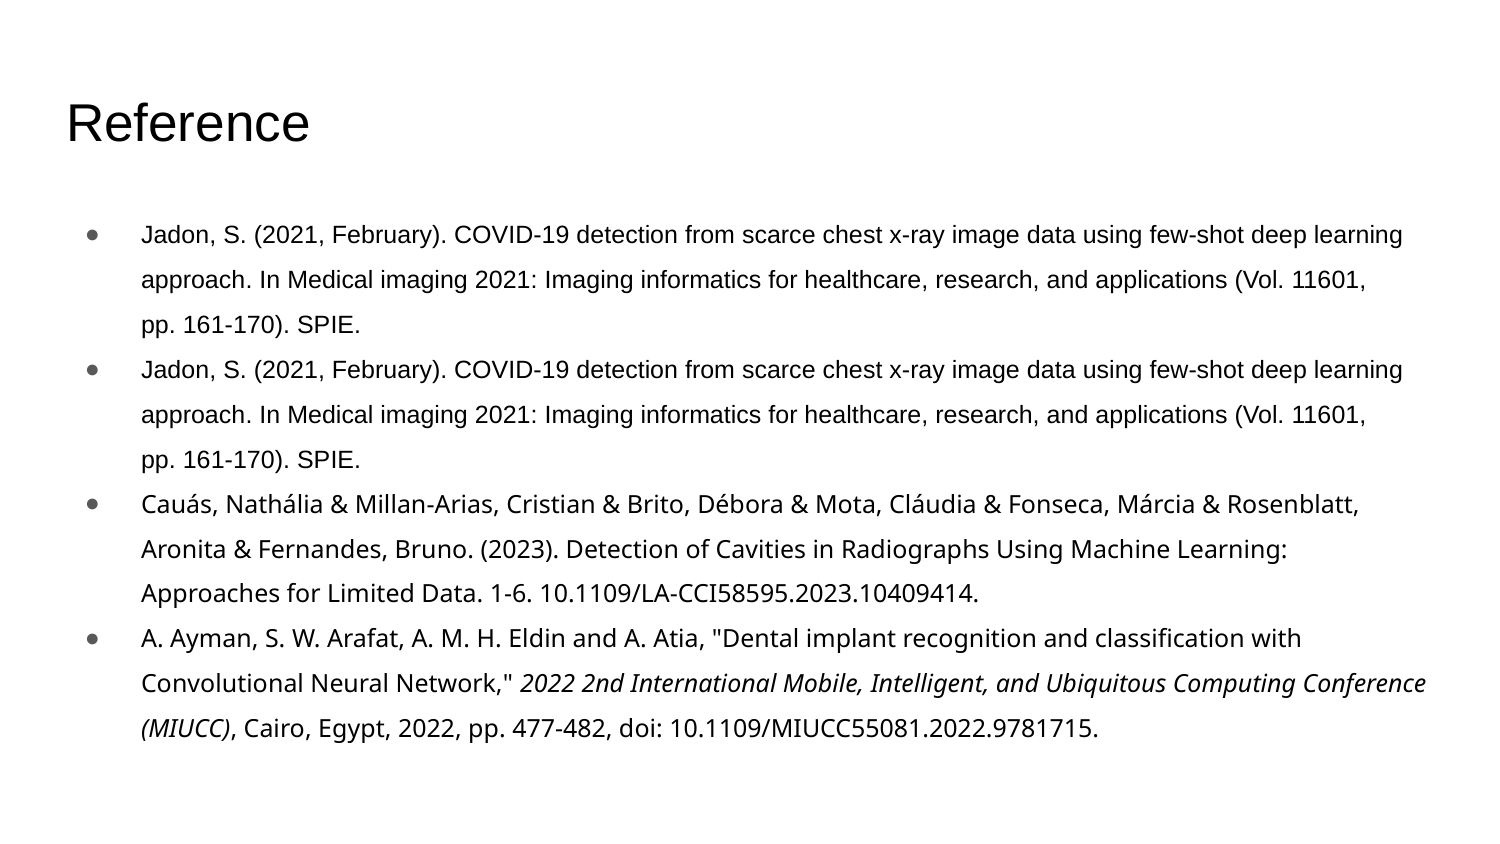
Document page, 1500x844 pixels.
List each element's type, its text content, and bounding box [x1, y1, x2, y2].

title Reference [51, 72, 1449, 167]
list Jadon, S. (2021, February). COVID-19 detection from scarce chest x-ray image data using few-shot deep learning approach. In Medical imaging 2021: Imaging informatics for healthcare, research, and applications (Vol. 11601, pp. 161-170). SPIE. Jadon, S. (2021, February). COVID-19 detection from scarce chest x-ray image data using few-shot deep learning approach. In Medical imaging 2021: Imaging informatics for healthcare, research, and applications (Vol. 11601, pp. 161-170). SPIE. Cauás, Nathália & Millan-Arias, Cristian & Brito, Débora & Mota, Cláudia & Fonseca, Márcia & Rosenblatt, Aronita & Fernandes, Bruno. (2023). Detection of Cavities in Radiographs Using Machine Learning: Approaches for Limited Data. 1-6. 10.1109/LA-CCI58595.2023.10409414. A. Ayman, S. W. Arafat, A. M. H. Eldin and A. Atia, "Dental implant recognition and classification with Convolutional Neural Network," 2022 2nd International Mobile, Intelligent, and Ubiquitous Computing Conference (MIUCC), Cairo, Egypt, 2022, pp. 477-482, doi: 10.1109/MIUCC55081.2022.9781715. [51, 189, 1449, 750]
